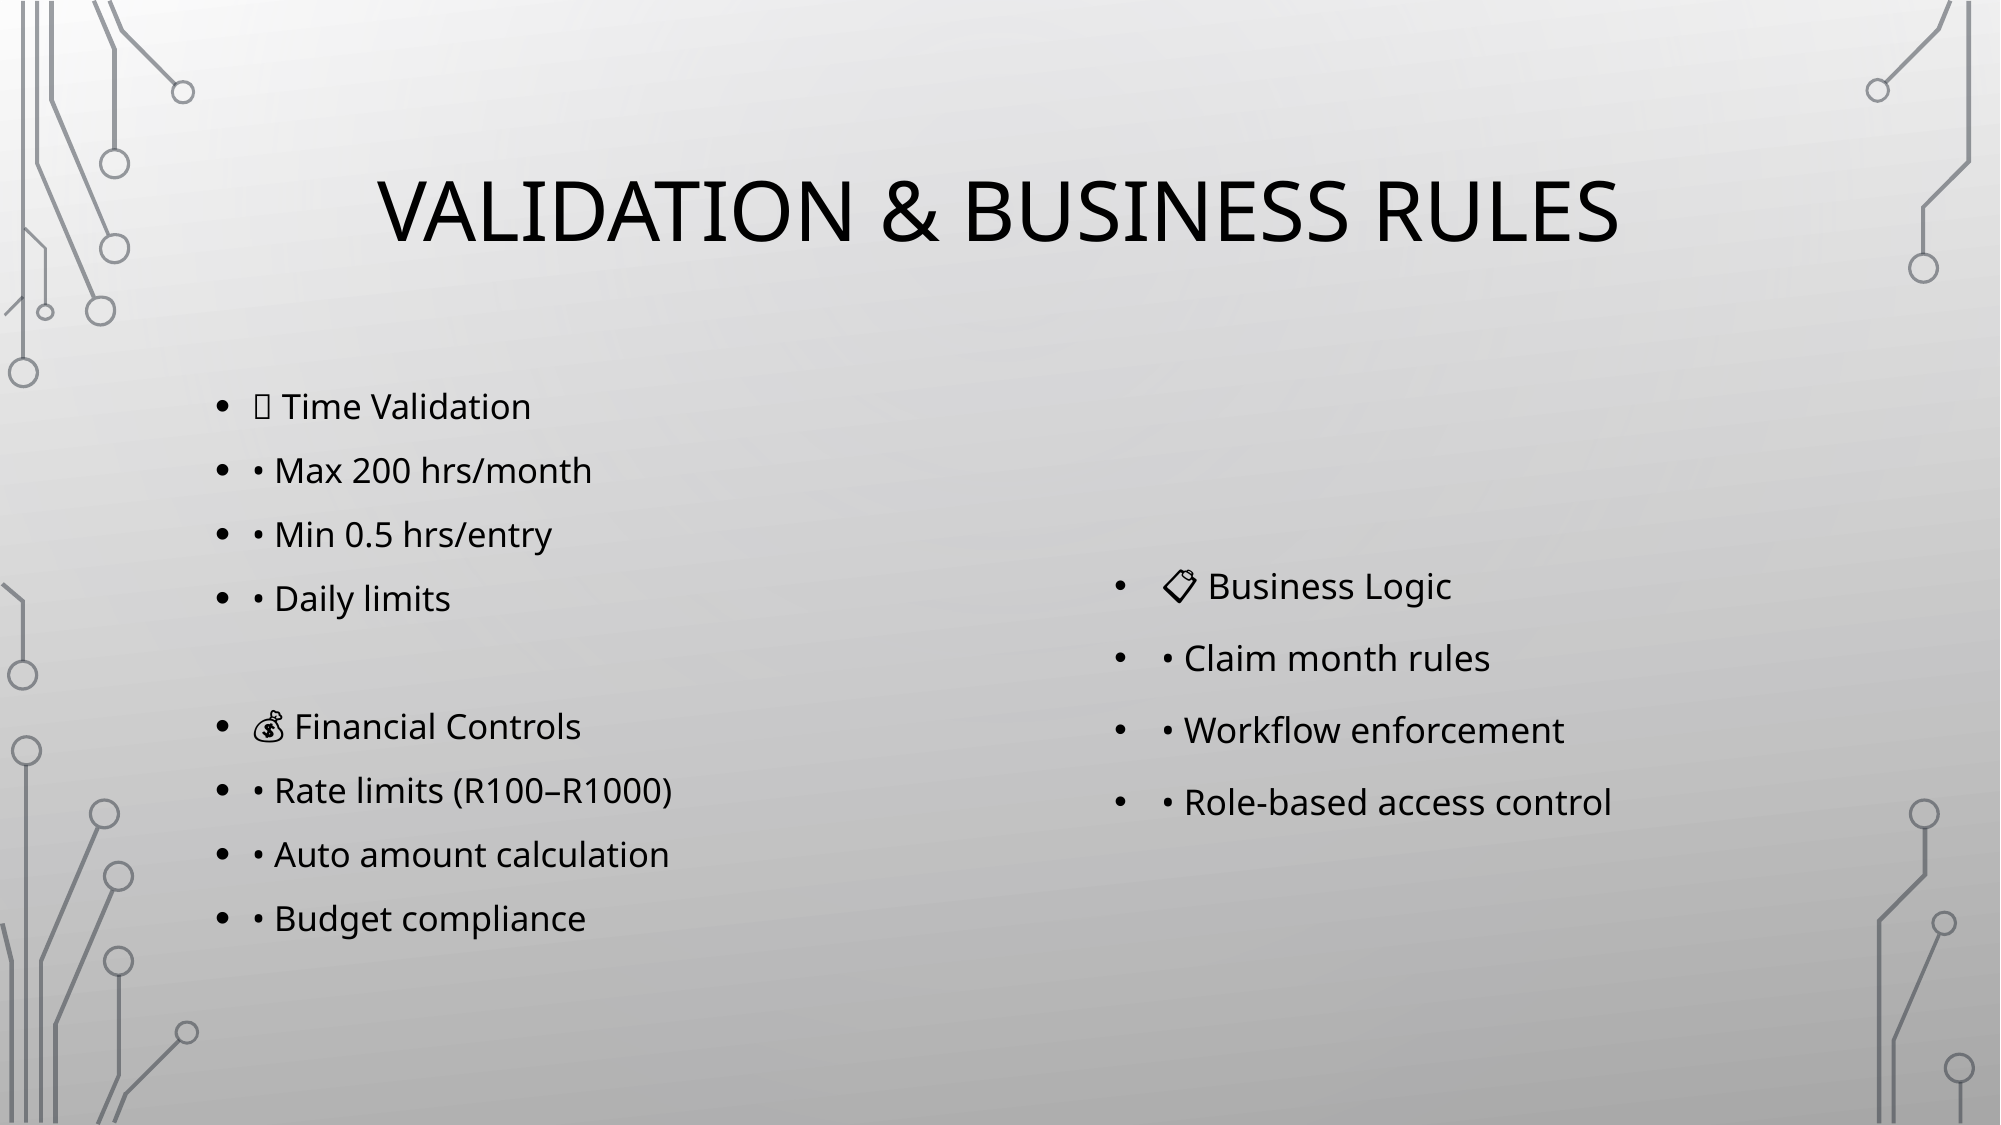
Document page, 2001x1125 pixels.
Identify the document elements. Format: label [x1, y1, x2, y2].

picture [201, 0, 2000, 1125]
text_box [1863, 0, 1976, 1124]
text_box [0, 0, 201, 1125]
